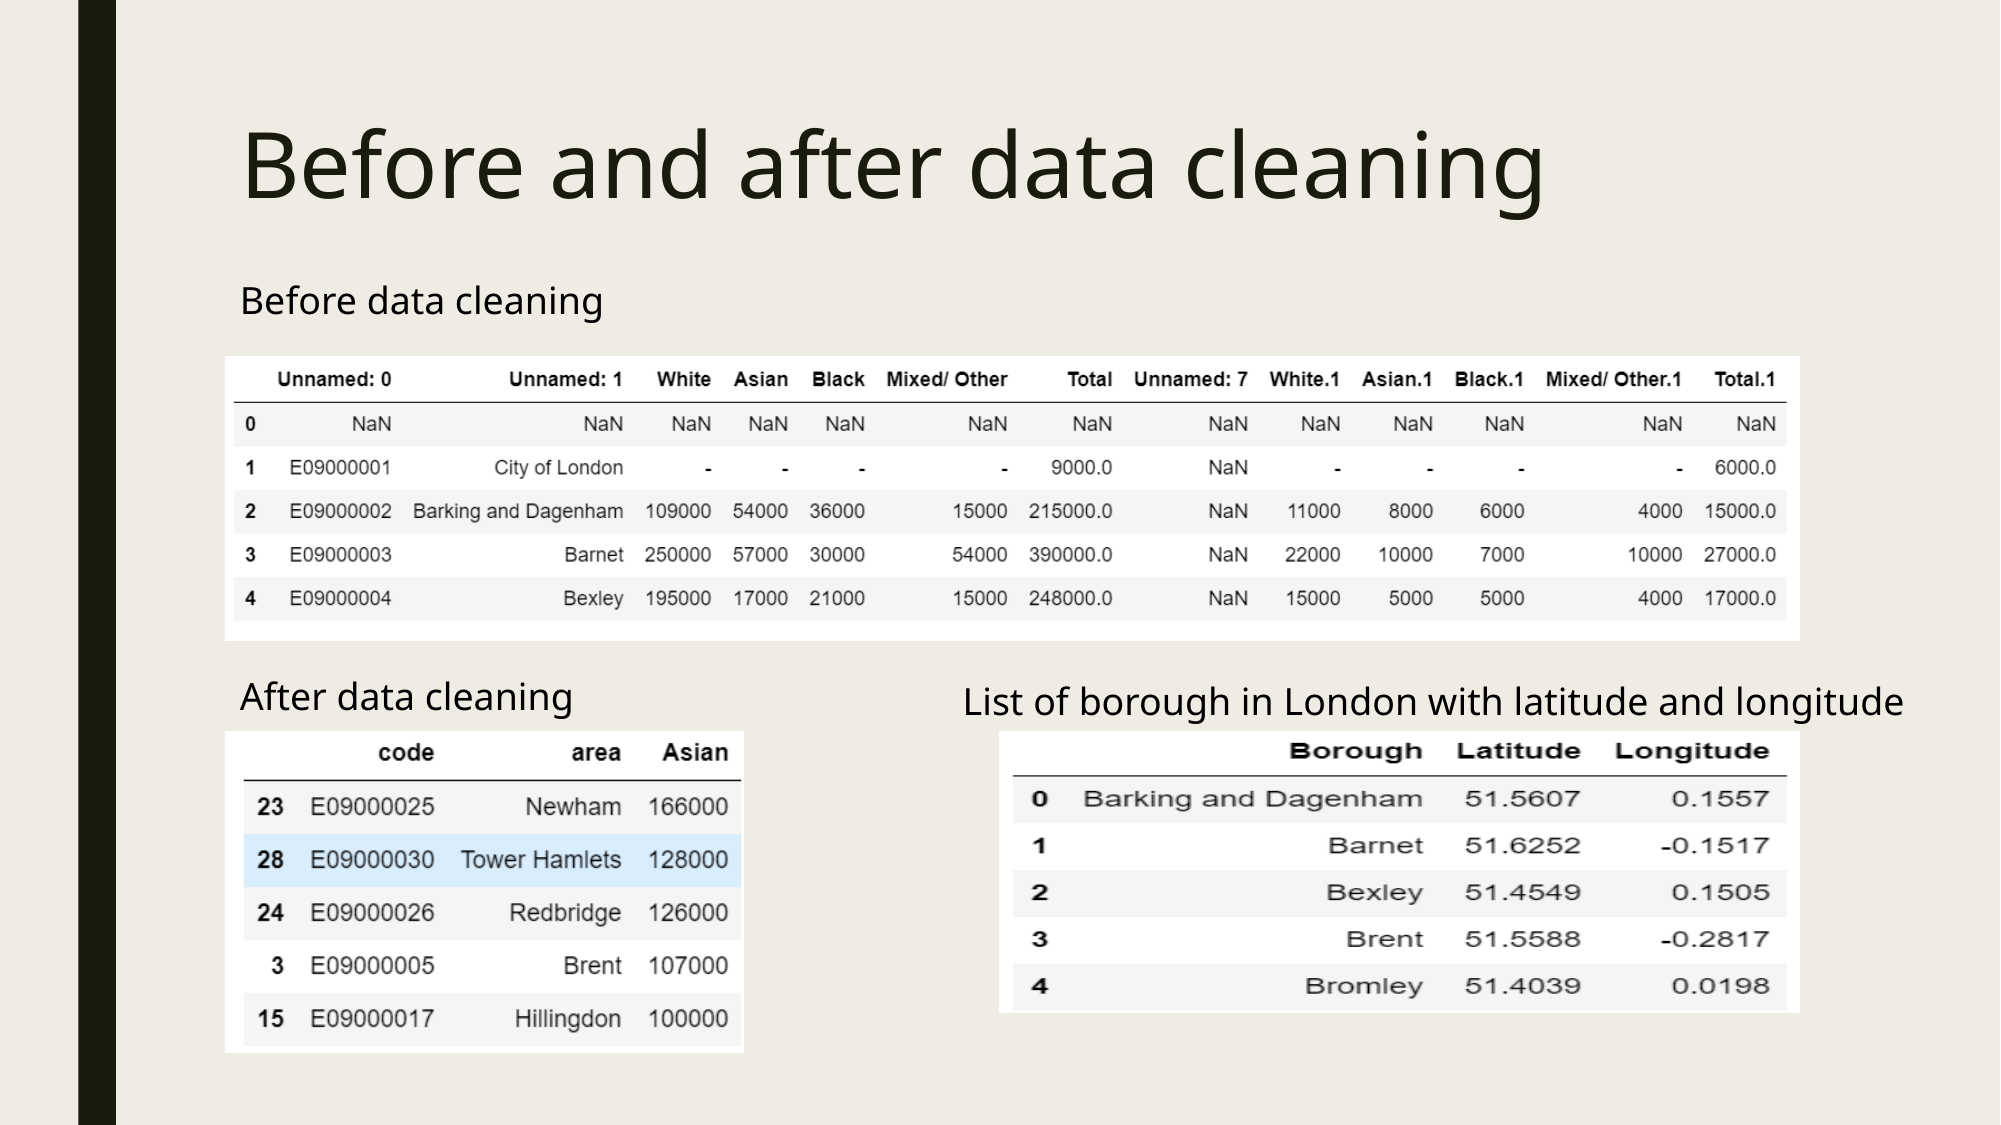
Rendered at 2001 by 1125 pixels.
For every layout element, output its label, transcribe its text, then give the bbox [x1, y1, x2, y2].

picture [224, 731, 744, 1053]
text_box Before data cleaning [224, 269, 659, 330]
text_box List of borough in London with latitude and longitude [947, 670, 1921, 731]
picture [999, 731, 1800, 1013]
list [224, 356, 1800, 641]
text_box After data cleaning [225, 665, 592, 726]
title Before and after data cleaning [225, 112, 1800, 265]
